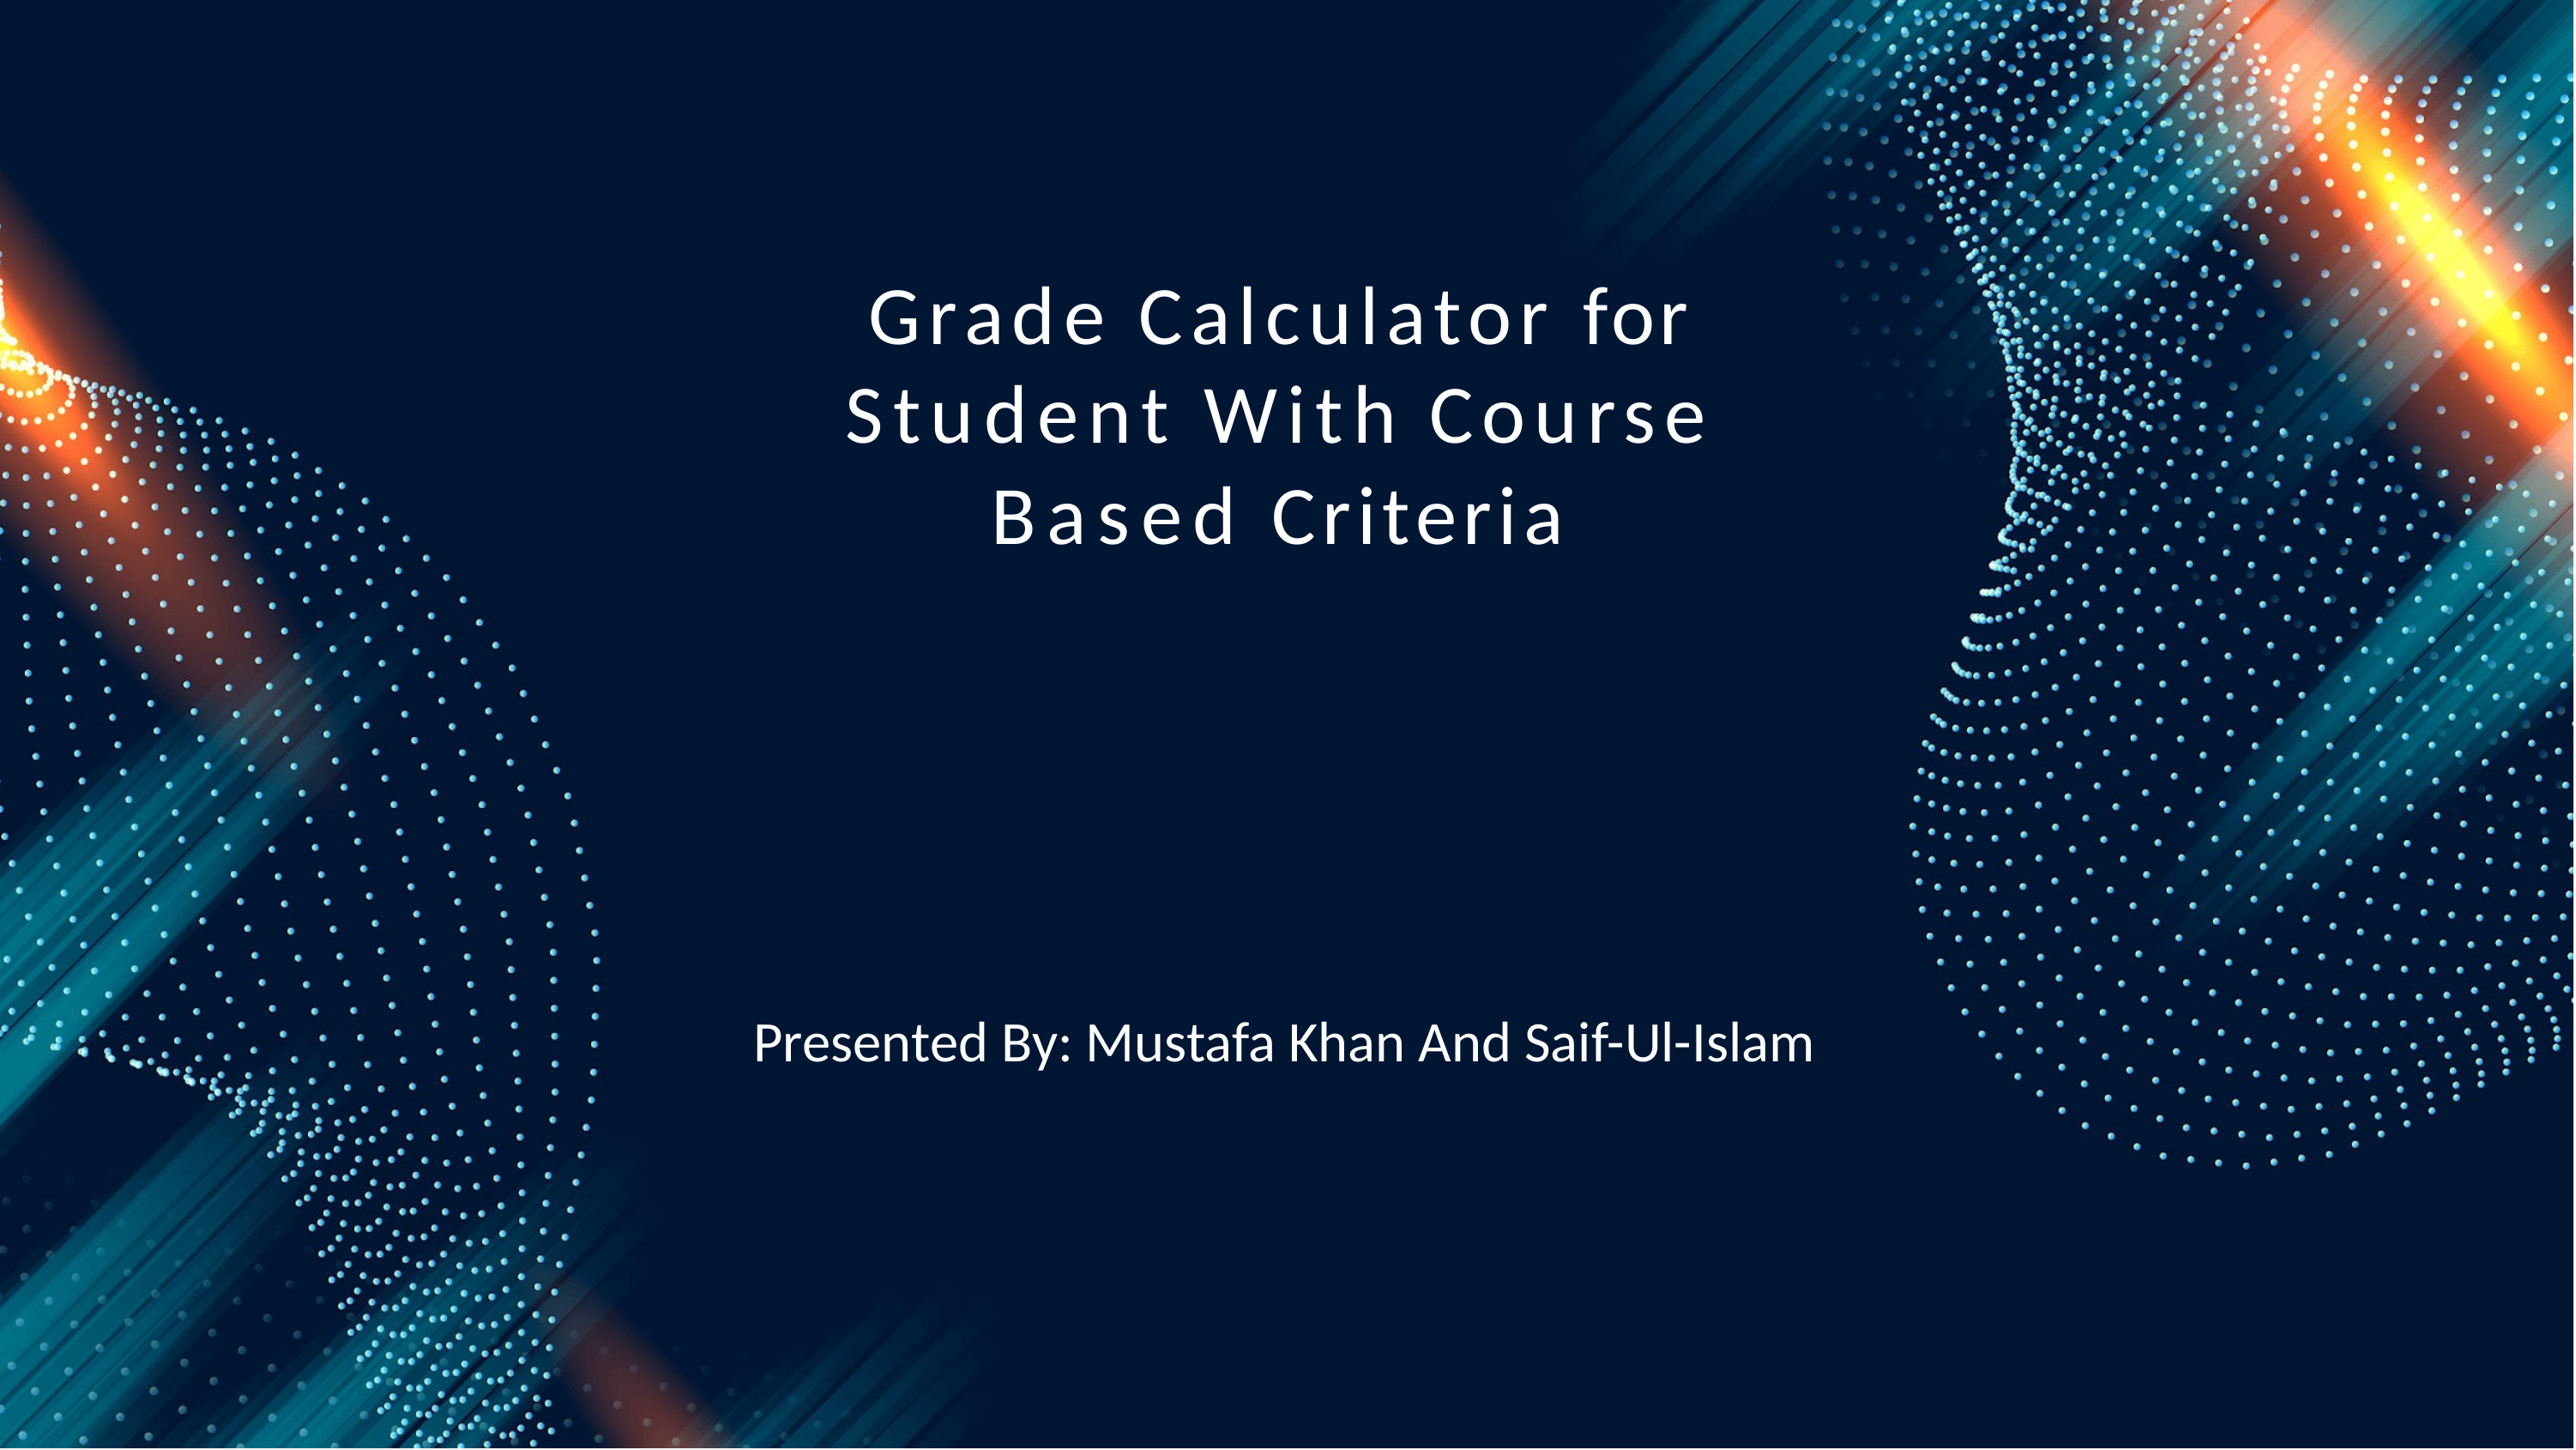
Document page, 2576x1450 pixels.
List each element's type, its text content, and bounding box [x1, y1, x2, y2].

text_box Calculator [1137, 269, 1576, 357]
text_box Grade [866, 269, 1132, 357]
text_box Course [1427, 369, 1734, 456]
text_box Based [989, 469, 1264, 557]
text_box With [1202, 369, 1422, 456]
text_box Criteria [1270, 469, 1588, 557]
text_box Student [843, 369, 1198, 456]
text_box for [1581, 269, 1710, 357]
text_box [0, 0, 2573, 1448]
text_box Presented By: Mustafa Khan And Saif-Ul-Islam [740, 998, 1835, 1079]
